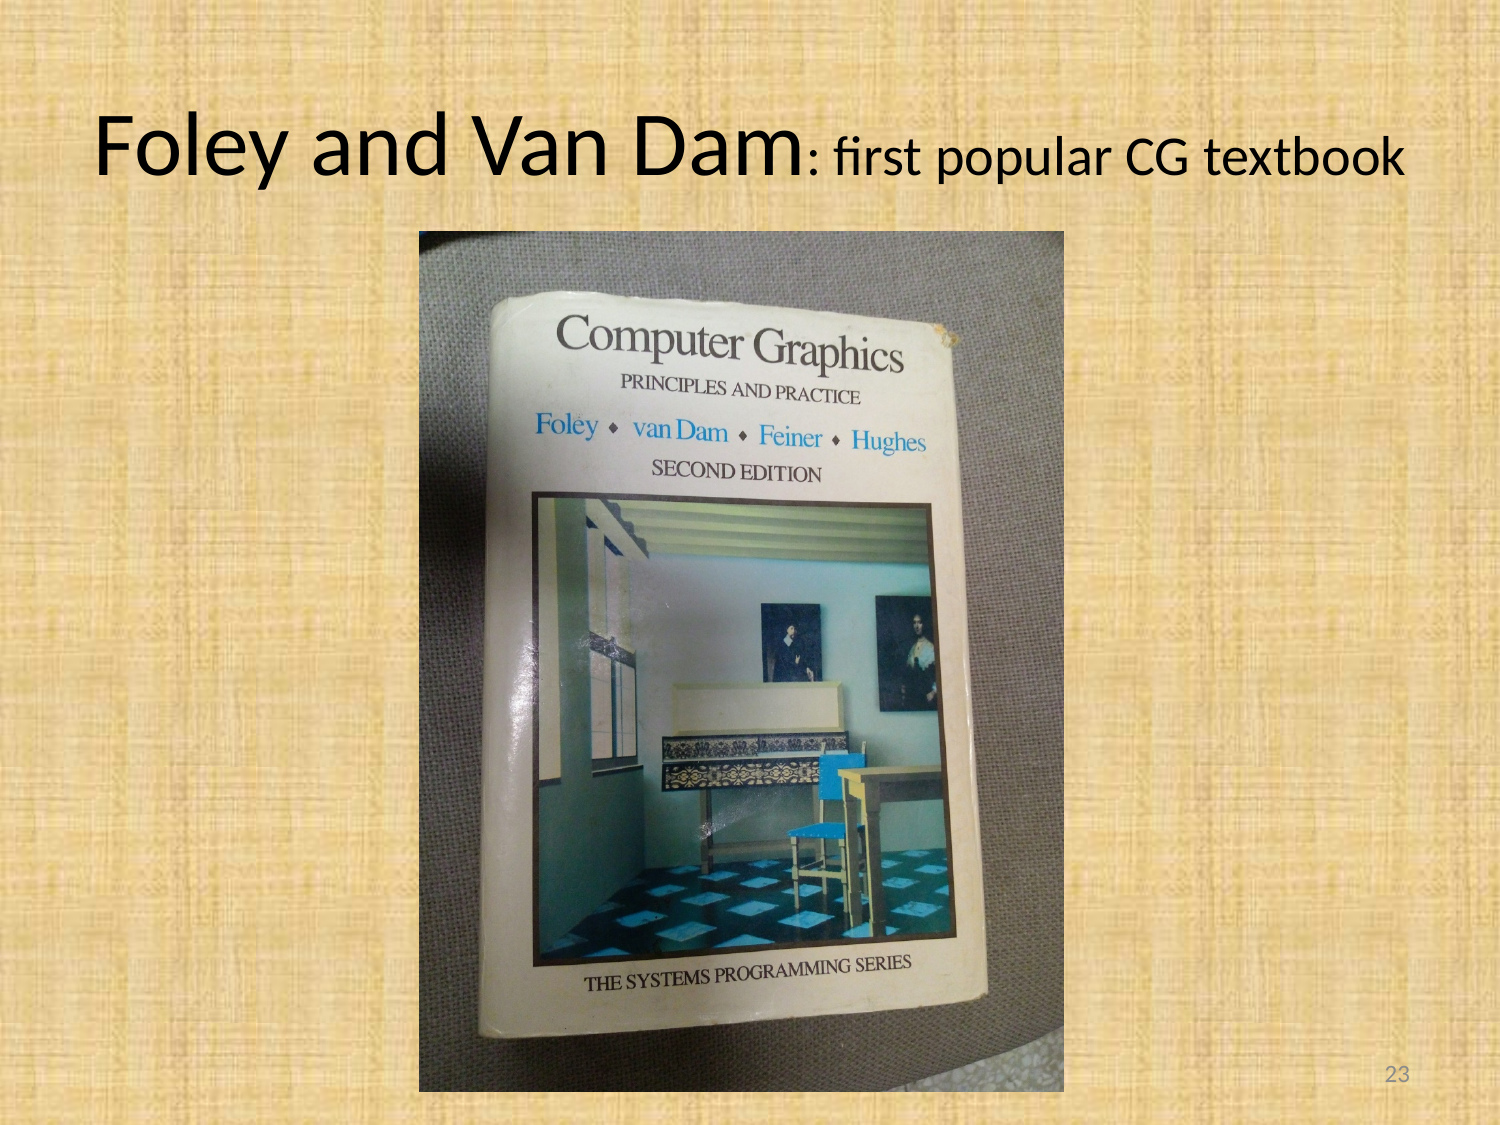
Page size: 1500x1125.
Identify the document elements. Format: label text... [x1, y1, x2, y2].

slide_number 23 [1074, 1042, 1425, 1103]
title Foley and Van Dam: first popular CG textbook [75, 45, 1425, 233]
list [418, 231, 1065, 1092]
picture [0, 0, 1500, 1125]
